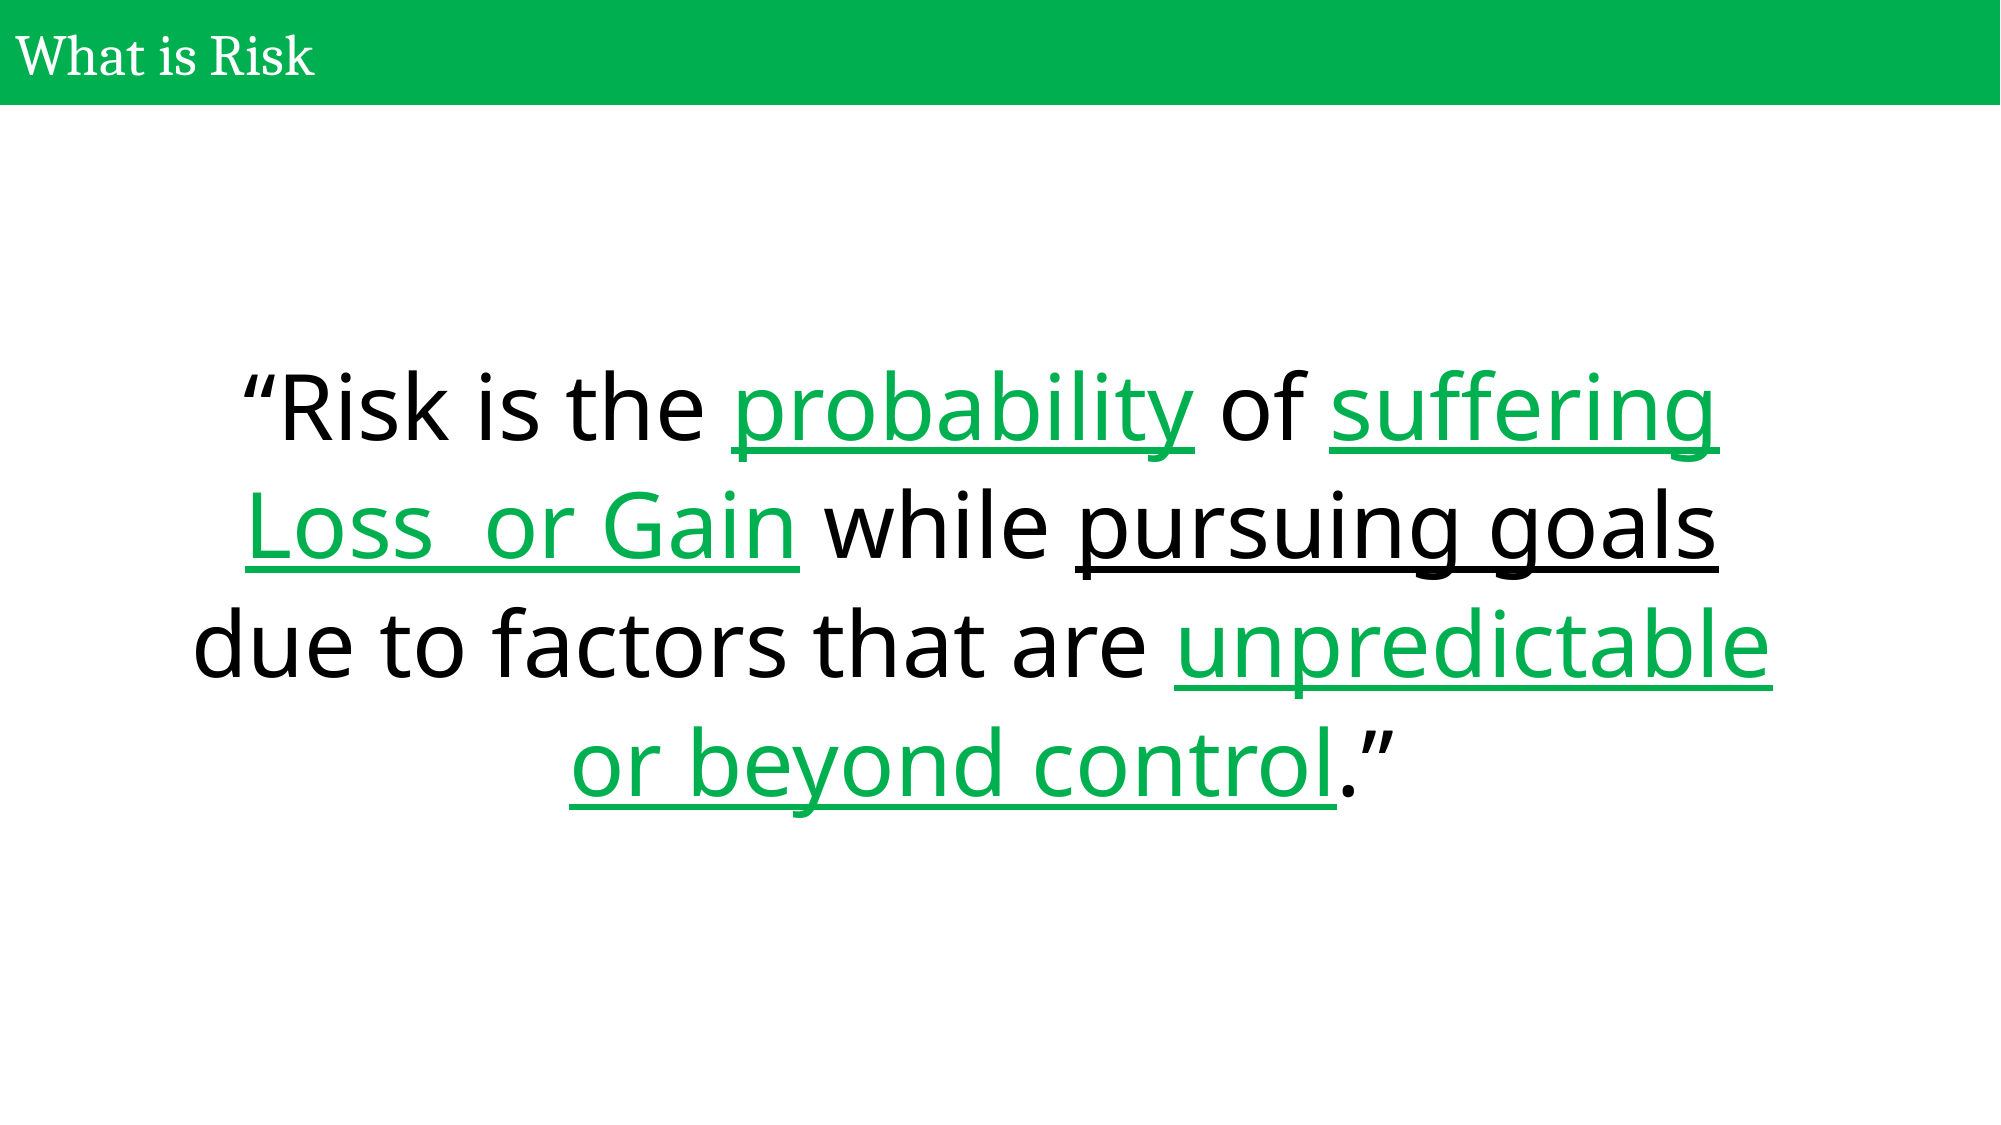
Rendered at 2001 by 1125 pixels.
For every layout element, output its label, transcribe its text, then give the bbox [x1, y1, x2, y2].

title What is Risk [0, 0, 2000, 105]
list “Risk is the probability of suffering Loss or Gain while pursuing goals due to factors that are unpredictable or beyond control.” [119, 215, 1827, 936]
